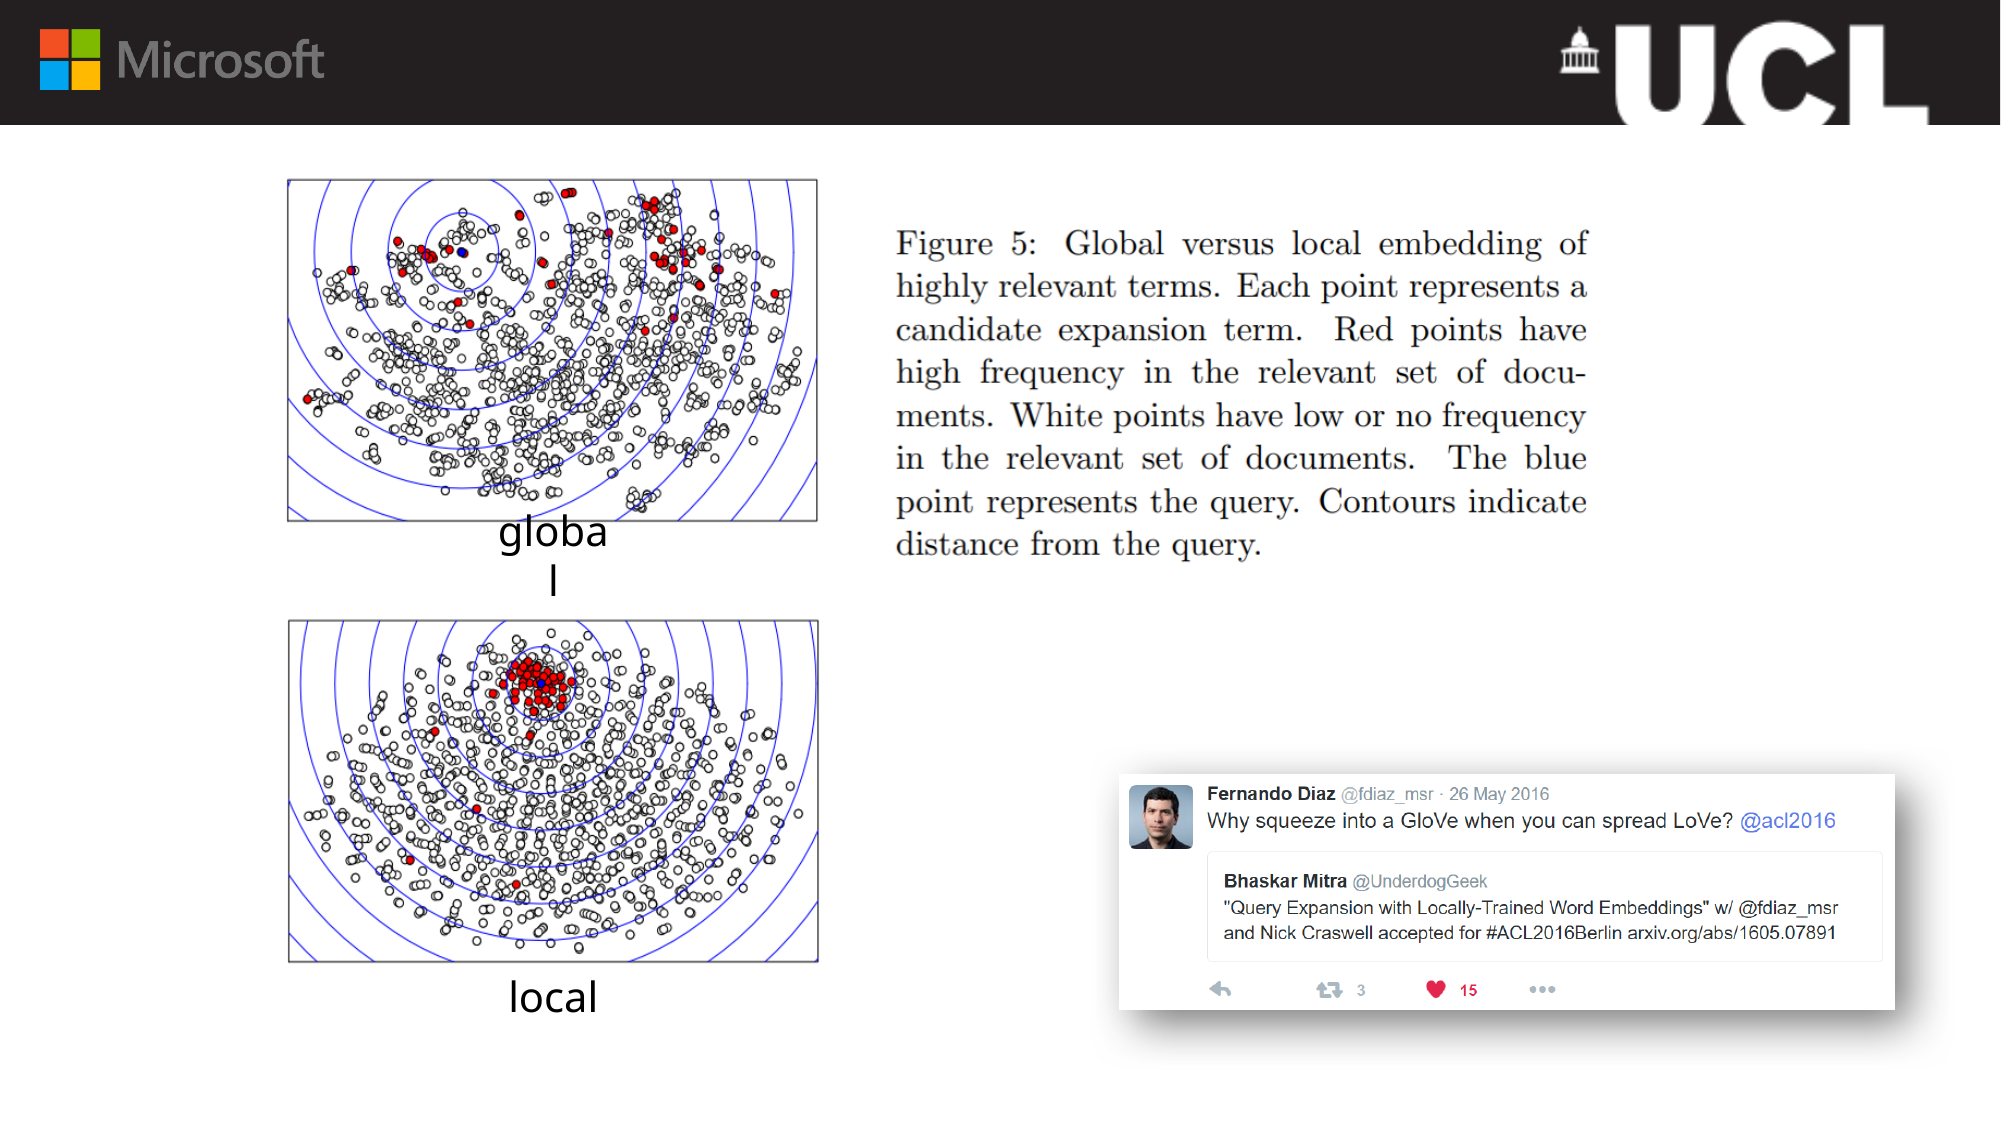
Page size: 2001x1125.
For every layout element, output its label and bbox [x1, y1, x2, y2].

picture [1119, 774, 1895, 1010]
picture [0, 0, 363, 126]
text_box [283, 174, 824, 1023]
picture [883, 214, 1612, 582]
